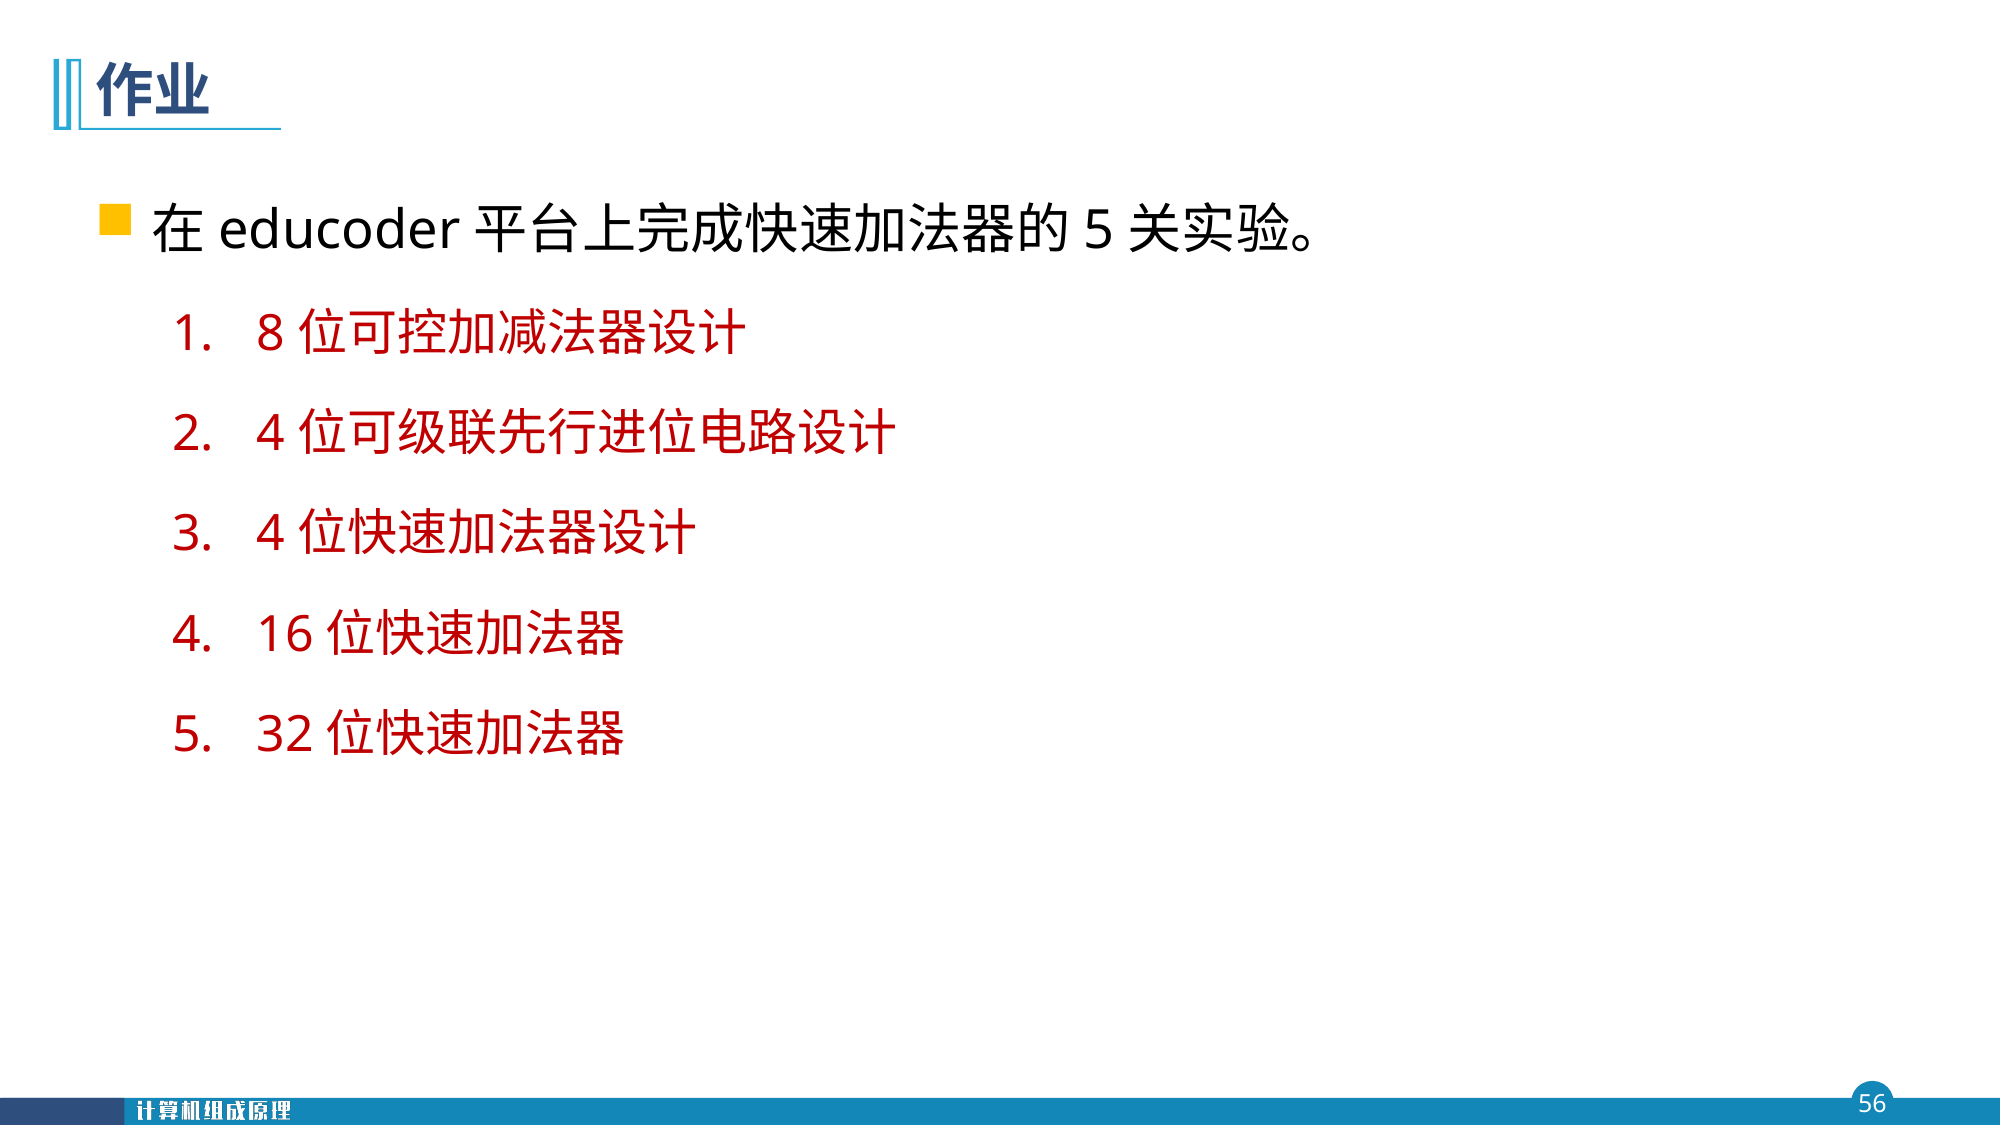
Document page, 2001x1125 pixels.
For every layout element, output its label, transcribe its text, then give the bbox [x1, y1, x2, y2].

list 在educoder平台上完成快速加法器的5关实验。 8位可控加减法器设计 4位可级联先行进位电路设计 4位快速加法器设计 16位快速加法器 32位快速加法器 [80, 154, 1805, 1080]
title 作业 [80, 42, 1805, 144]
